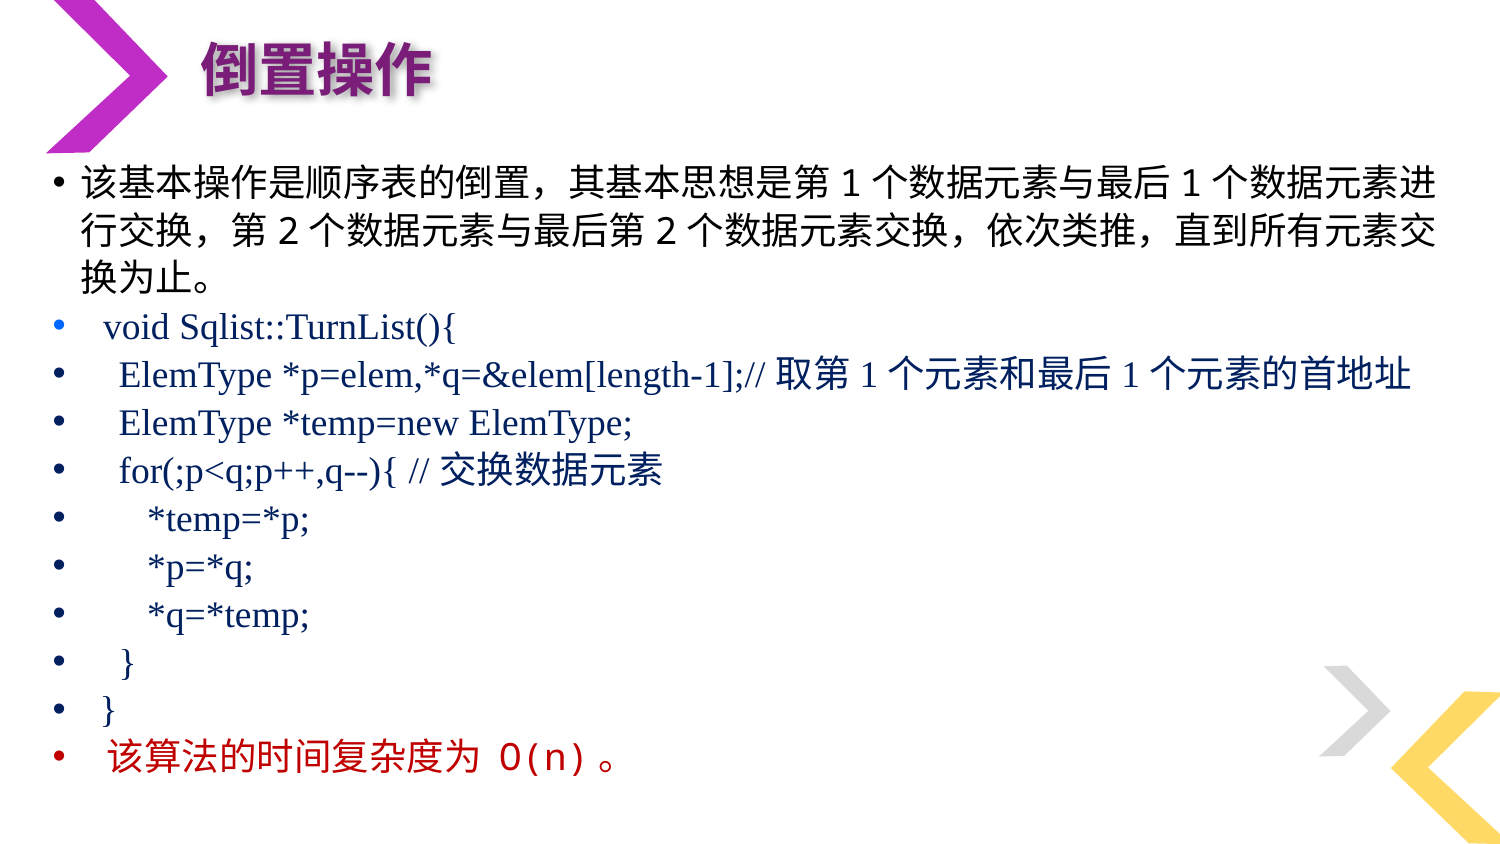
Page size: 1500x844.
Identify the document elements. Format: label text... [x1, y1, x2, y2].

list 该基本操作是顺序表的倒置，其基本思想是第1个数据元素与最后1个数据元素进行交换，第2个数据元素与最后第2个数据元素交换，依次类推，直到所有元素交换为止。 void Sqlist::TurnList(){ ElemType *p=elem,*q=&elem[length-1];//取第1个元素和最后1个元素的首地址 ElemType *temp=new ElemType; for(;p<q;p++,q--){ //交换数据元素 *temp=*p; *p=*q; *q=*temp; } } 该算法的时间复杂度为 O(n)。 [41, 149, 1483, 726]
list 倒置操作 [188, 35, 1214, 111]
